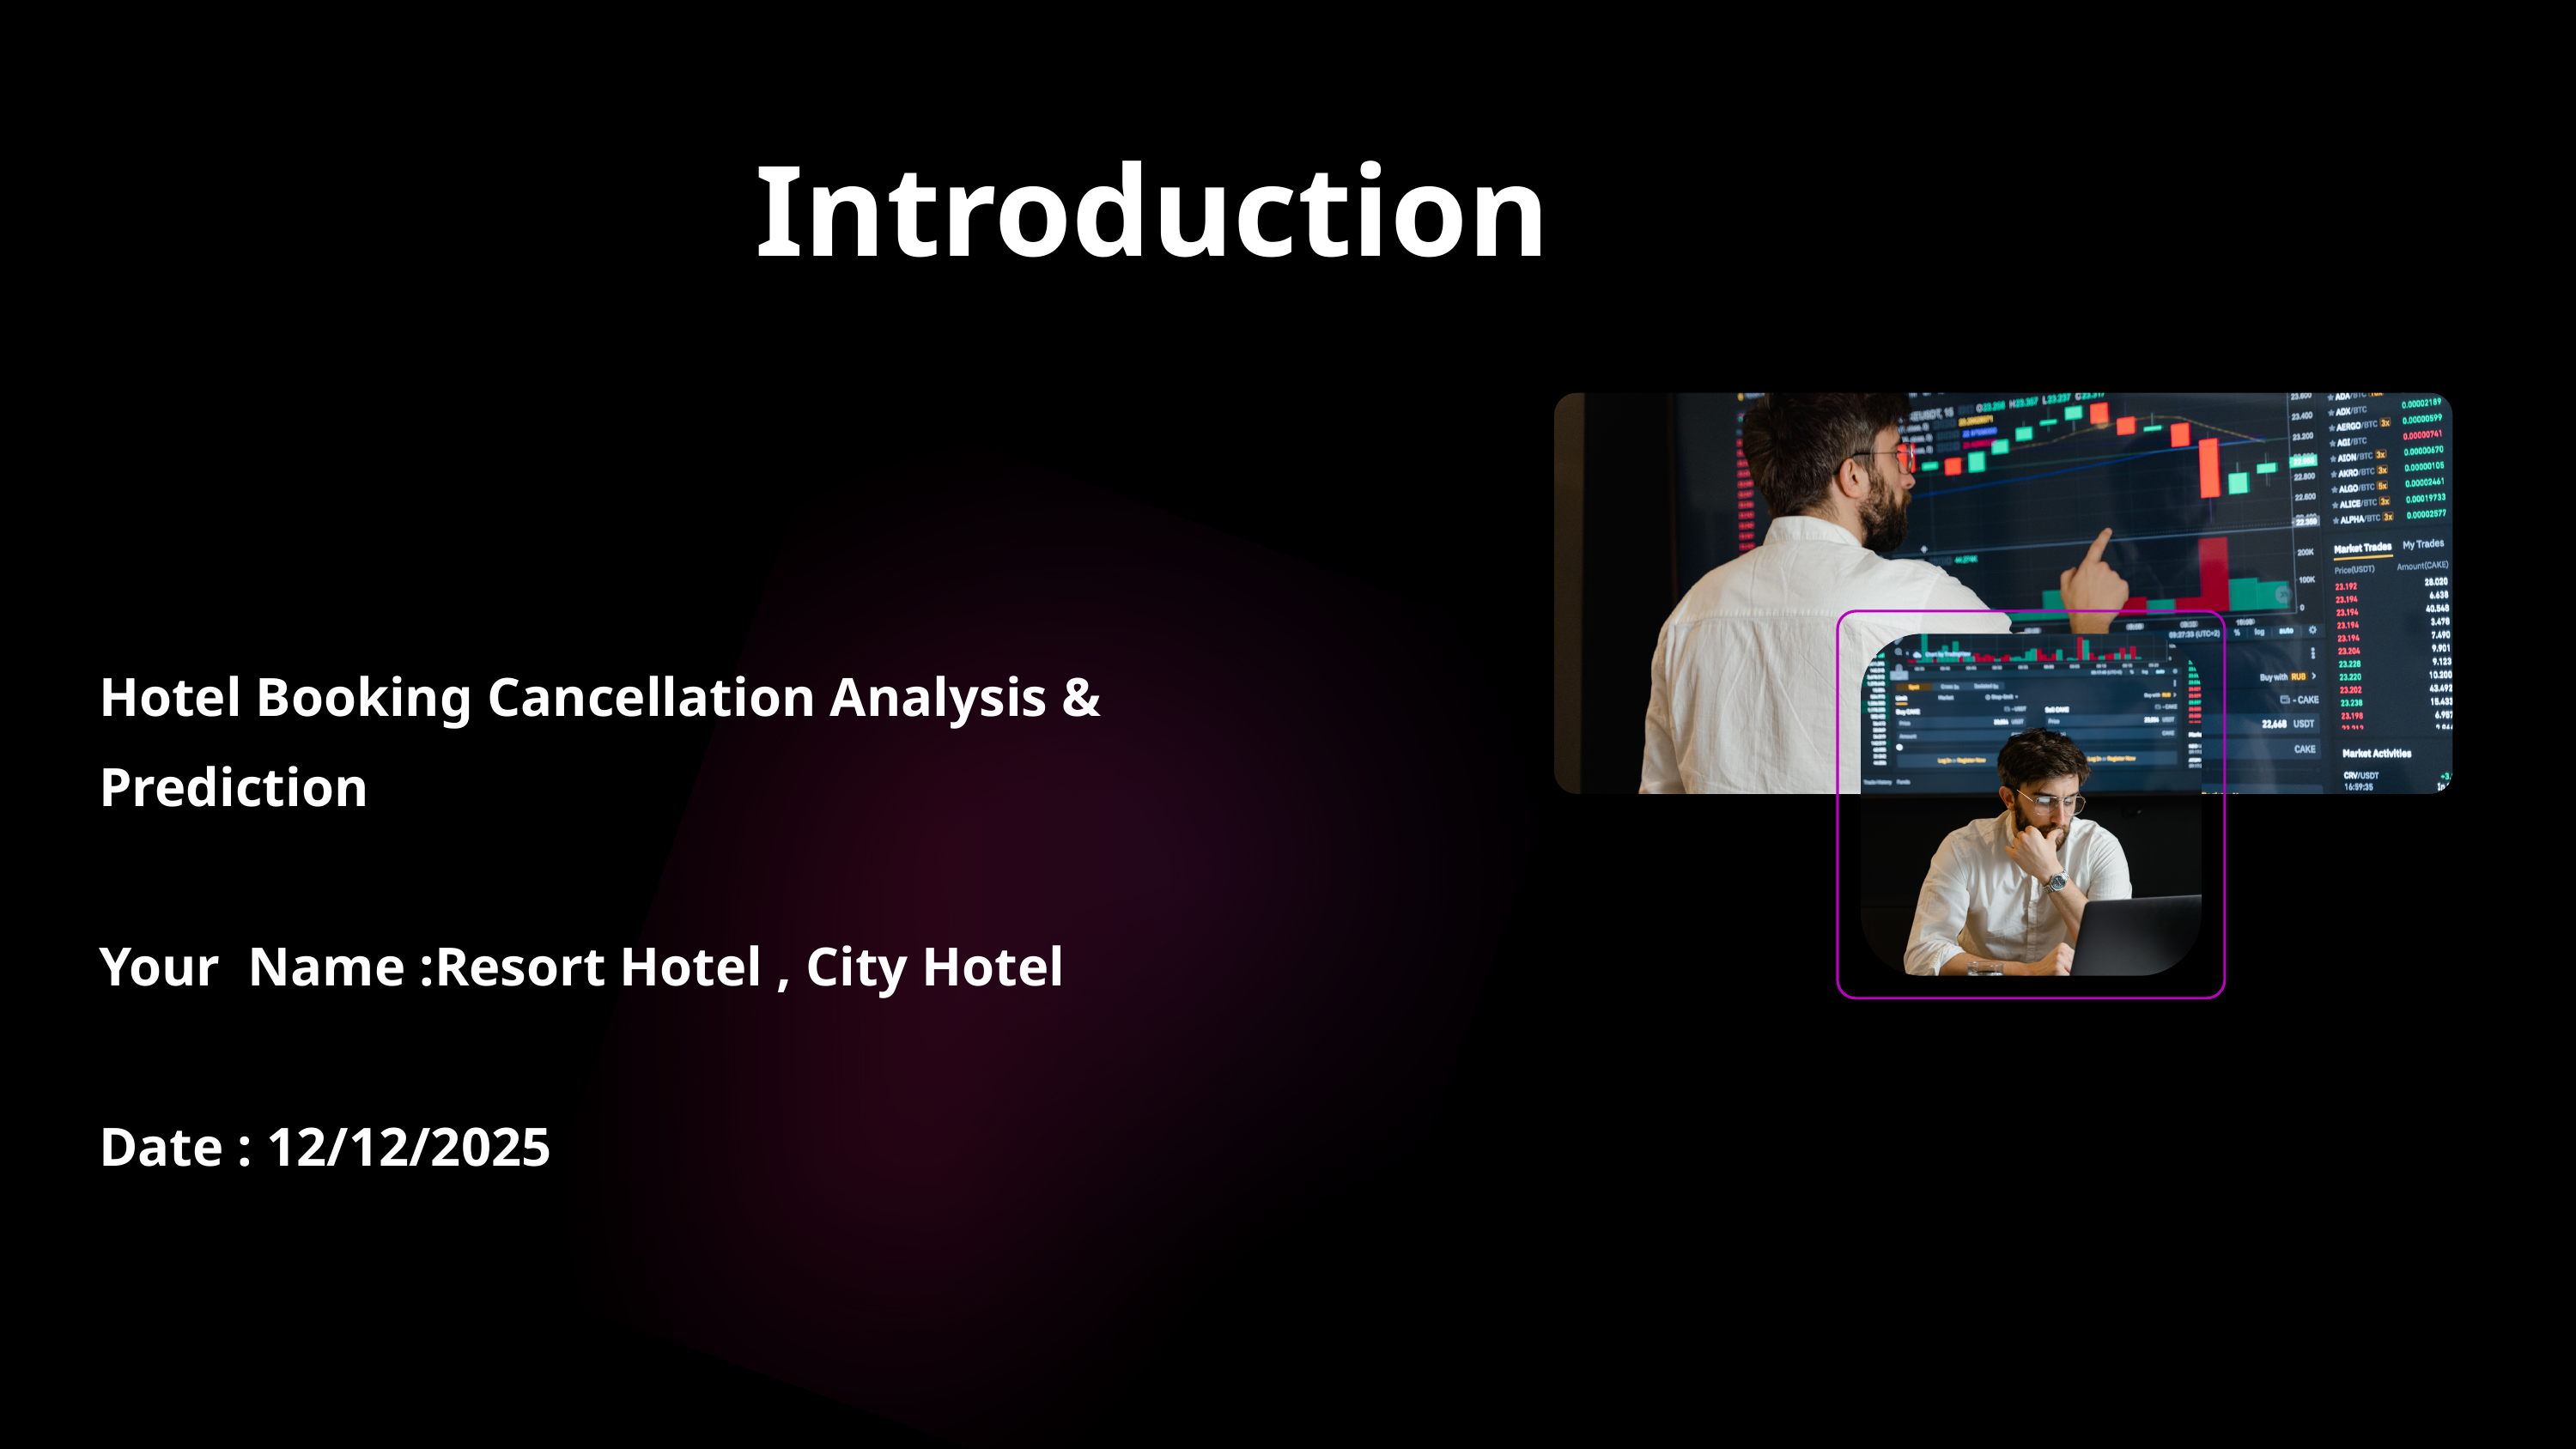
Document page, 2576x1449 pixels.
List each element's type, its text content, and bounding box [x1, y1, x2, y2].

text_box Hotel Booking Cancellation Analysis & Prediction Your Name :Resort Hotel , City Hotel Date : 12/12/2025 [99, 637, 1131, 1449]
text_box Introduction [755, 151, 1695, 282]
text_box [747, 392, 1551, 1449]
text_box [1553, 392, 2453, 795]
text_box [1837, 610, 2226, 999]
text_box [1860, 633, 2202, 976]
